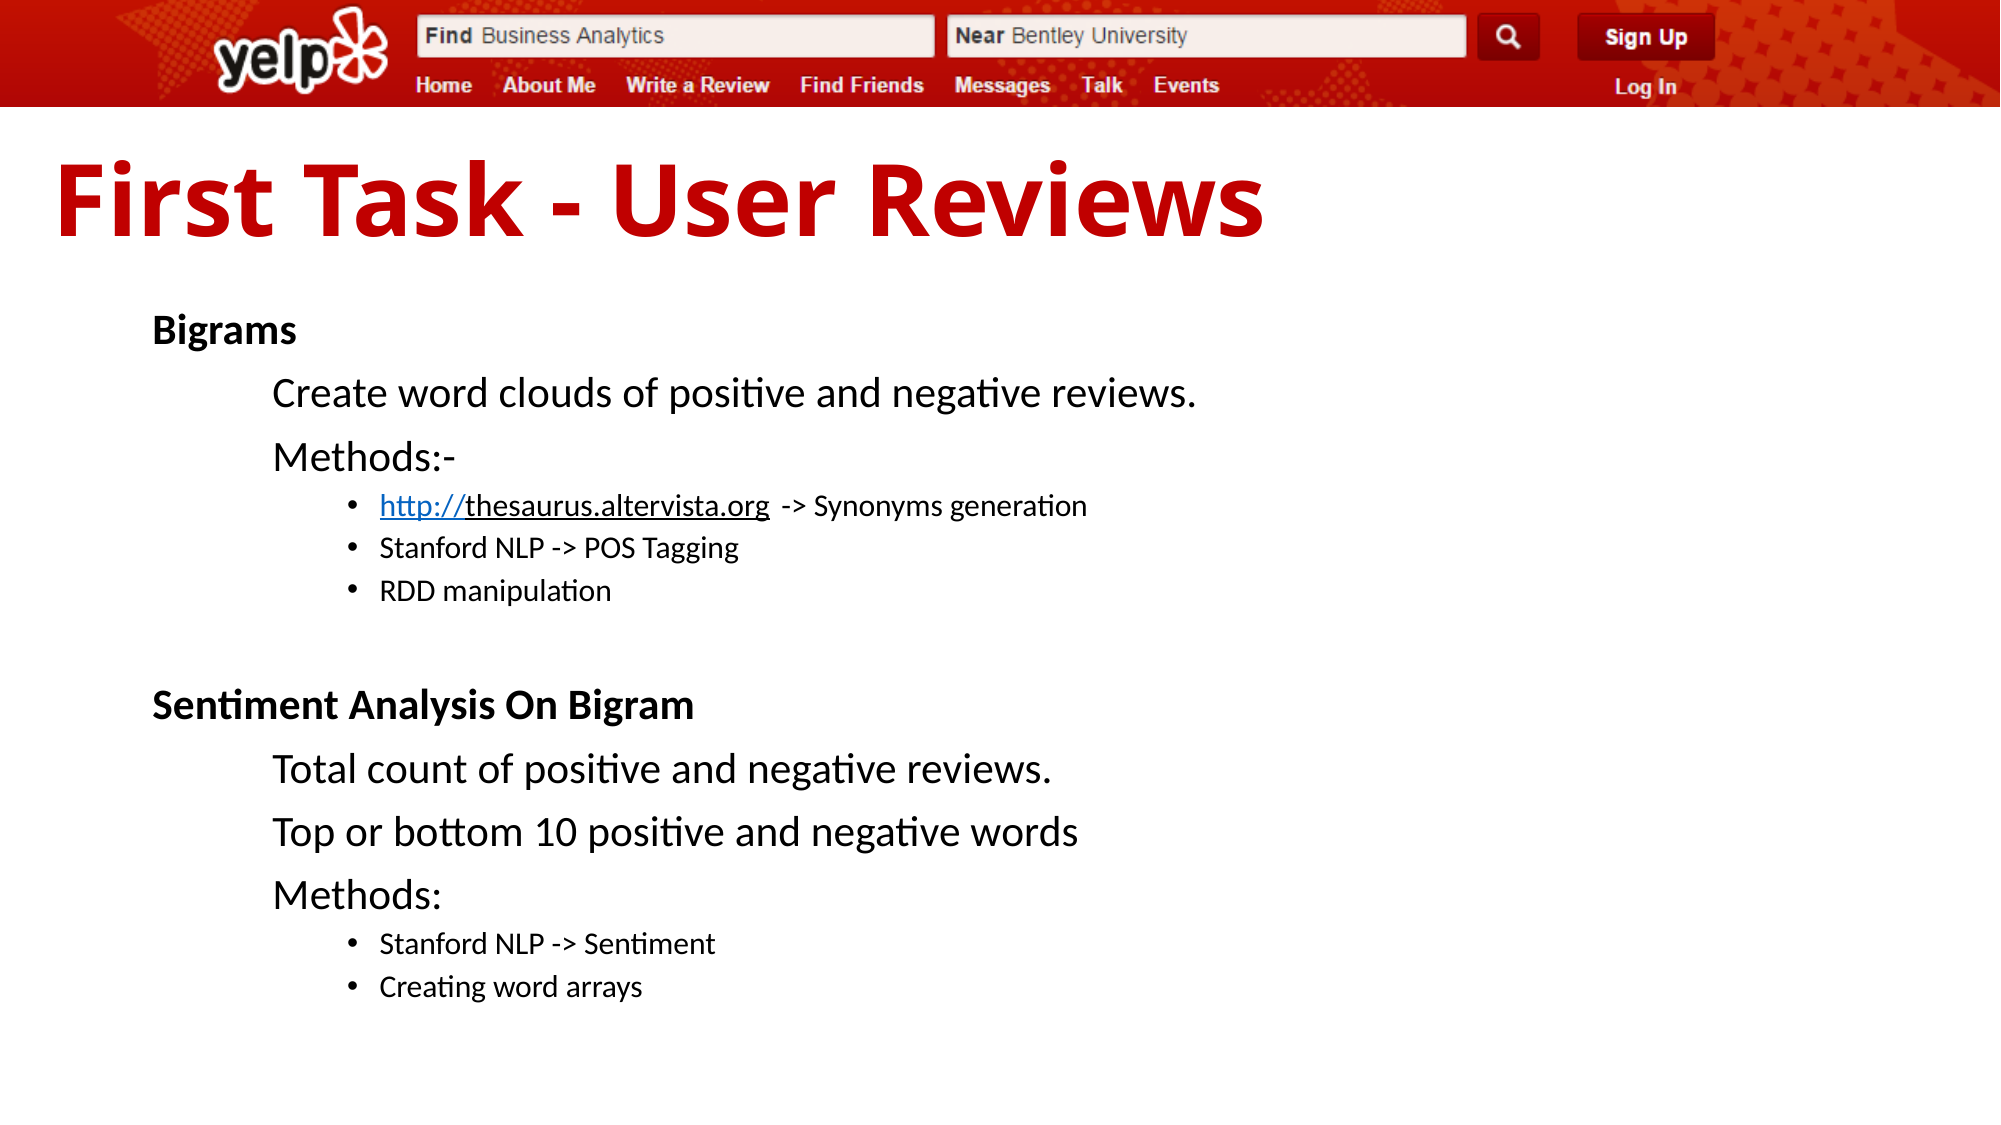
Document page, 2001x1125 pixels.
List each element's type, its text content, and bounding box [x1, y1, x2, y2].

text_box First Task - User Reviews [37, 107, 2000, 313]
list Bigrams Create word clouds of positive and negative reviews. Methods:- http://thesaurus.altervista.org -> Synonyms generation Stanford NLP -> POS Tagging RDD manipulation Sentiment Analysis On Bigram Total count of positive and negative reviews. Top or bottom 10 positive and negative words Methods: Stanford NLP -> Sentiment Creating word arrays [137, 313, 1863, 1014]
picture [0, 0, 2000, 107]
